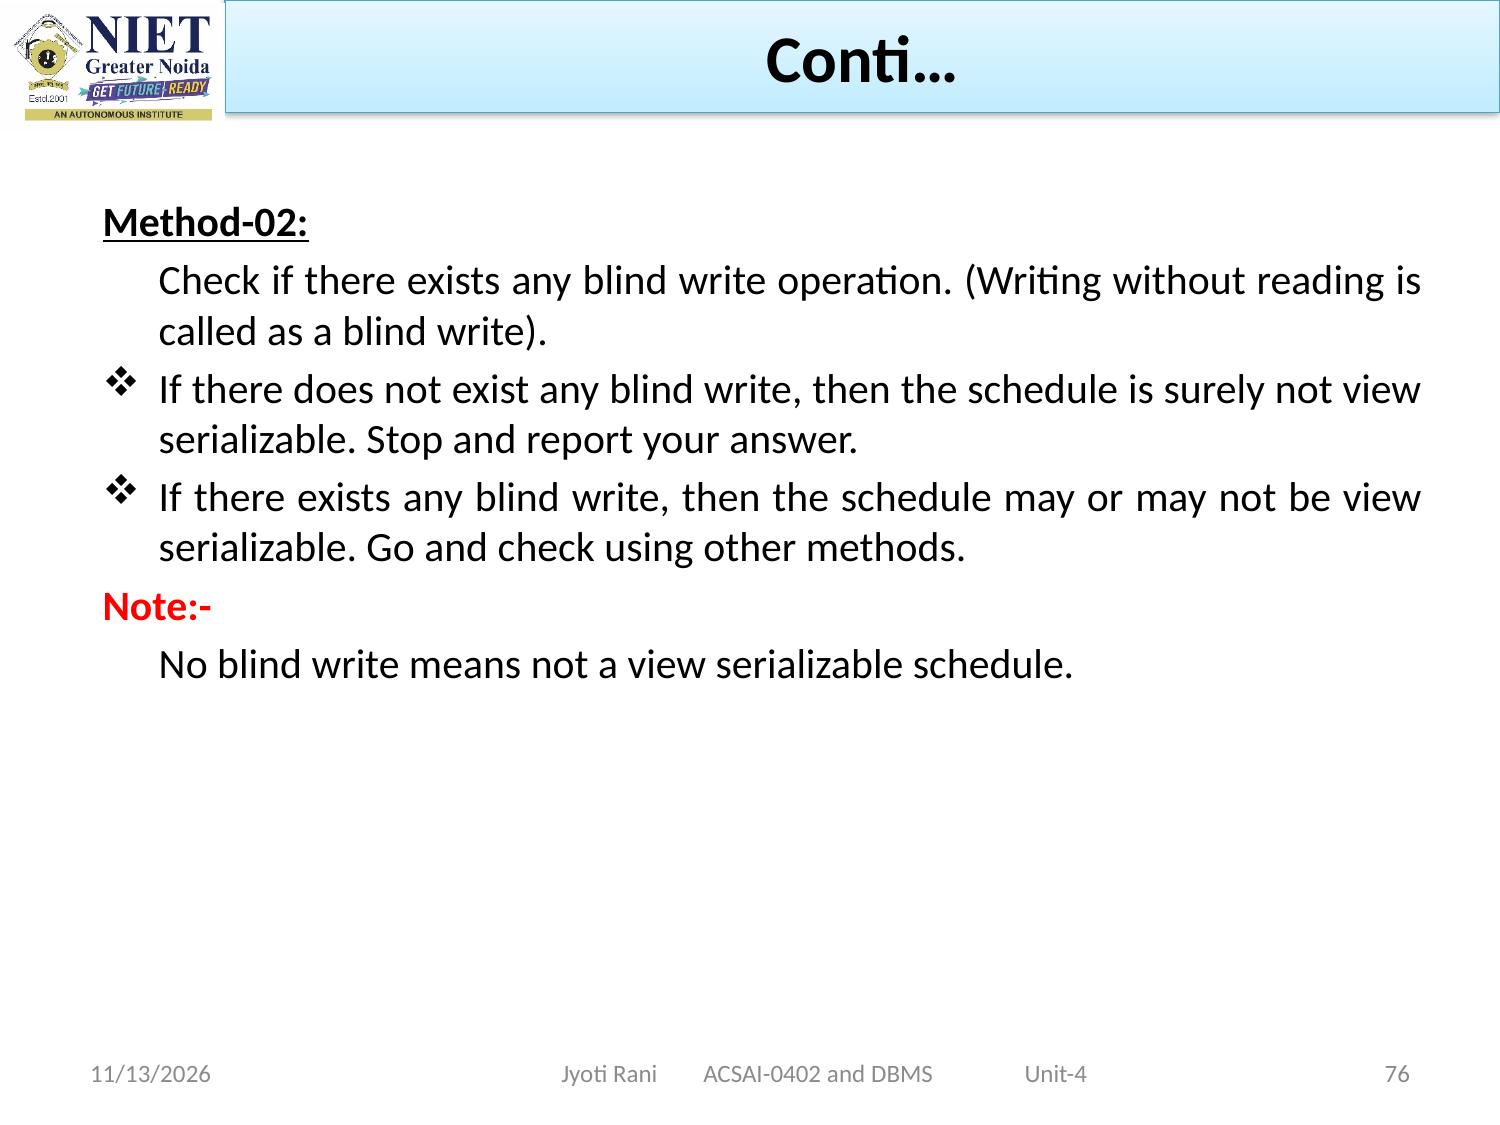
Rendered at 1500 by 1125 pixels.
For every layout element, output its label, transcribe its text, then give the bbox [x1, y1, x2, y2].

list Method-02: Check if there exists any blind write operation. (Writing without reading is called as a blind write). If there does not exist any blind write, then the schedule is surely not view serializable. Stop and report your answer. If there exists any blind write, then the schedule may or may not be view serializable. Go and check using other methods. Note:- No blind write means not a view serializable schedule. [87, 187, 1438, 1038]
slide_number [75, 1042, 412, 1103]
text_box Conti… [224, 0, 1500, 113]
slide_number 76 [1074, 1042, 1425, 1103]
footer Jyoti Rani ACSAI-0402 and DBMS Unit-4 [412, 1042, 1074, 1103]
picture [0, 2, 226, 131]
